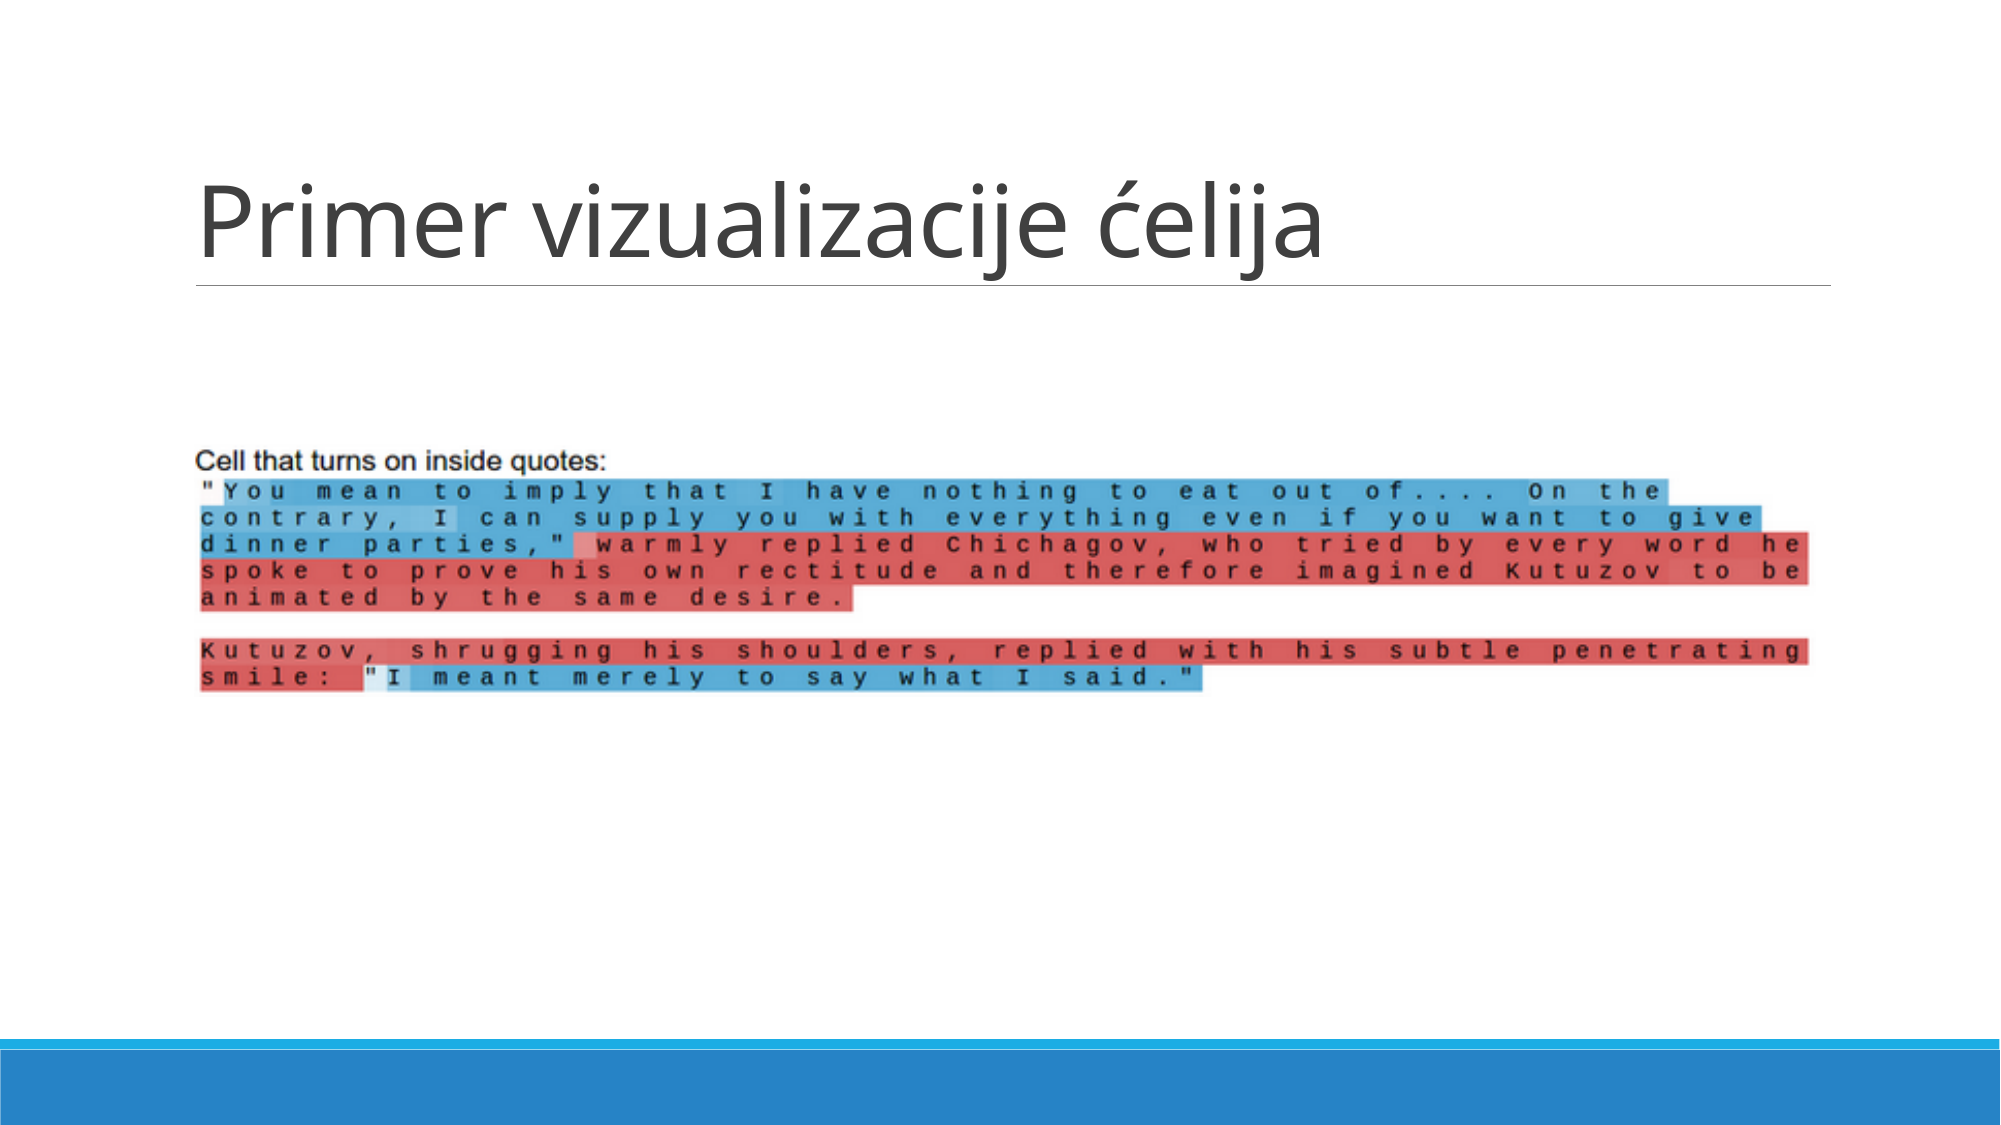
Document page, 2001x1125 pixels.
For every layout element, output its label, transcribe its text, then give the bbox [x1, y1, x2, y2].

title Primer vizualizacije ćelija [180, 47, 1830, 285]
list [193, 443, 1817, 697]
